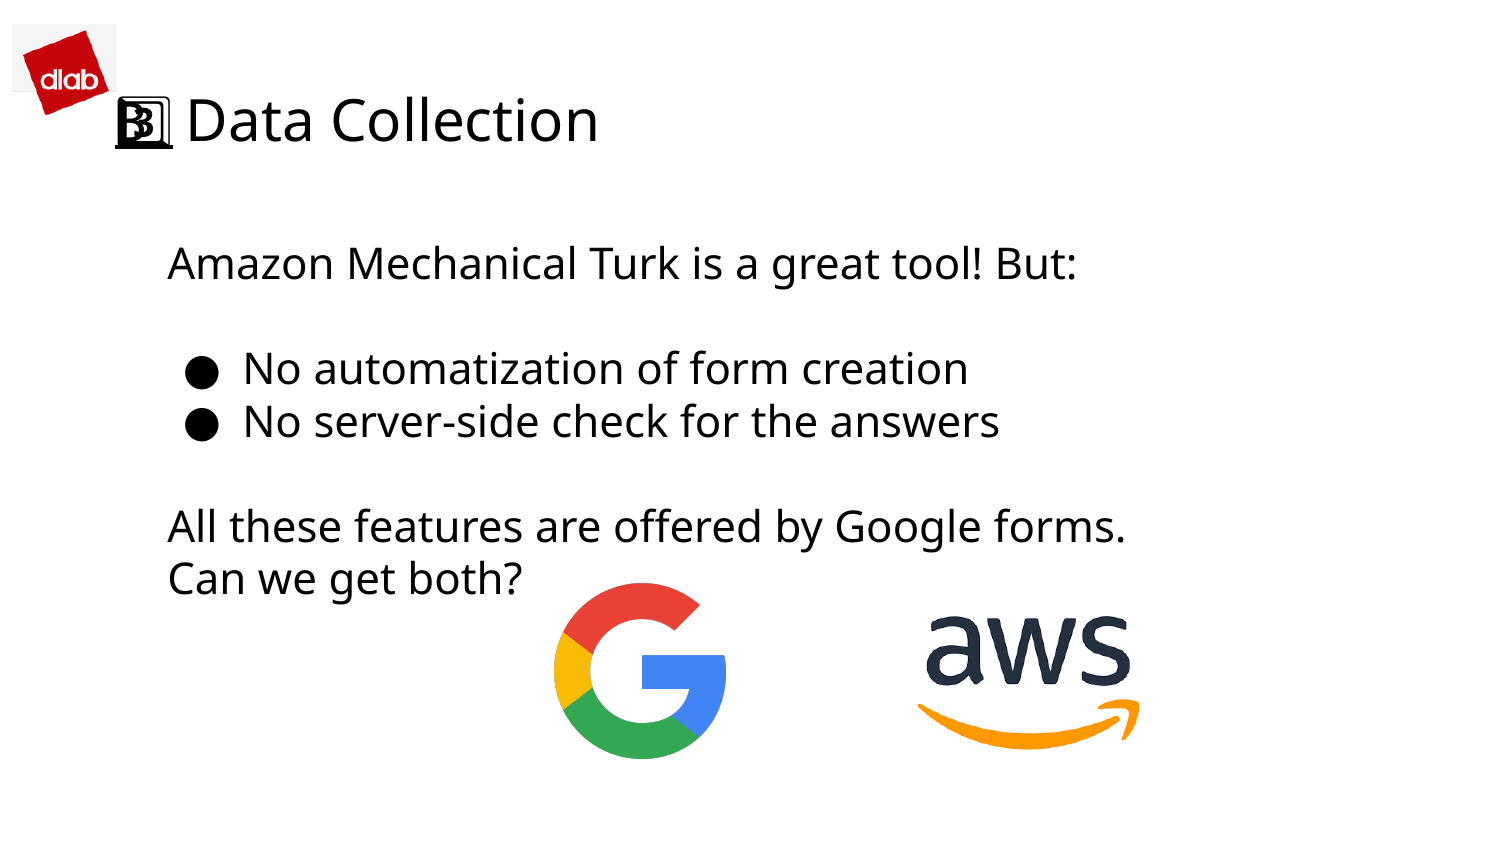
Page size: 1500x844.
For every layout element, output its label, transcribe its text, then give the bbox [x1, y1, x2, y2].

text_box 3️⃣ Data Collection [100, 68, 1498, 163]
text_box Amazon Mechanical Turk is a great tool! But: No automatization of form creation No server-side check for the answers All these features are offered by Google forms. Can we get both? [152, 221, 1196, 717]
picture [12, 24, 117, 127]
picture [915, 615, 1140, 750]
picture [546, 575, 738, 767]
